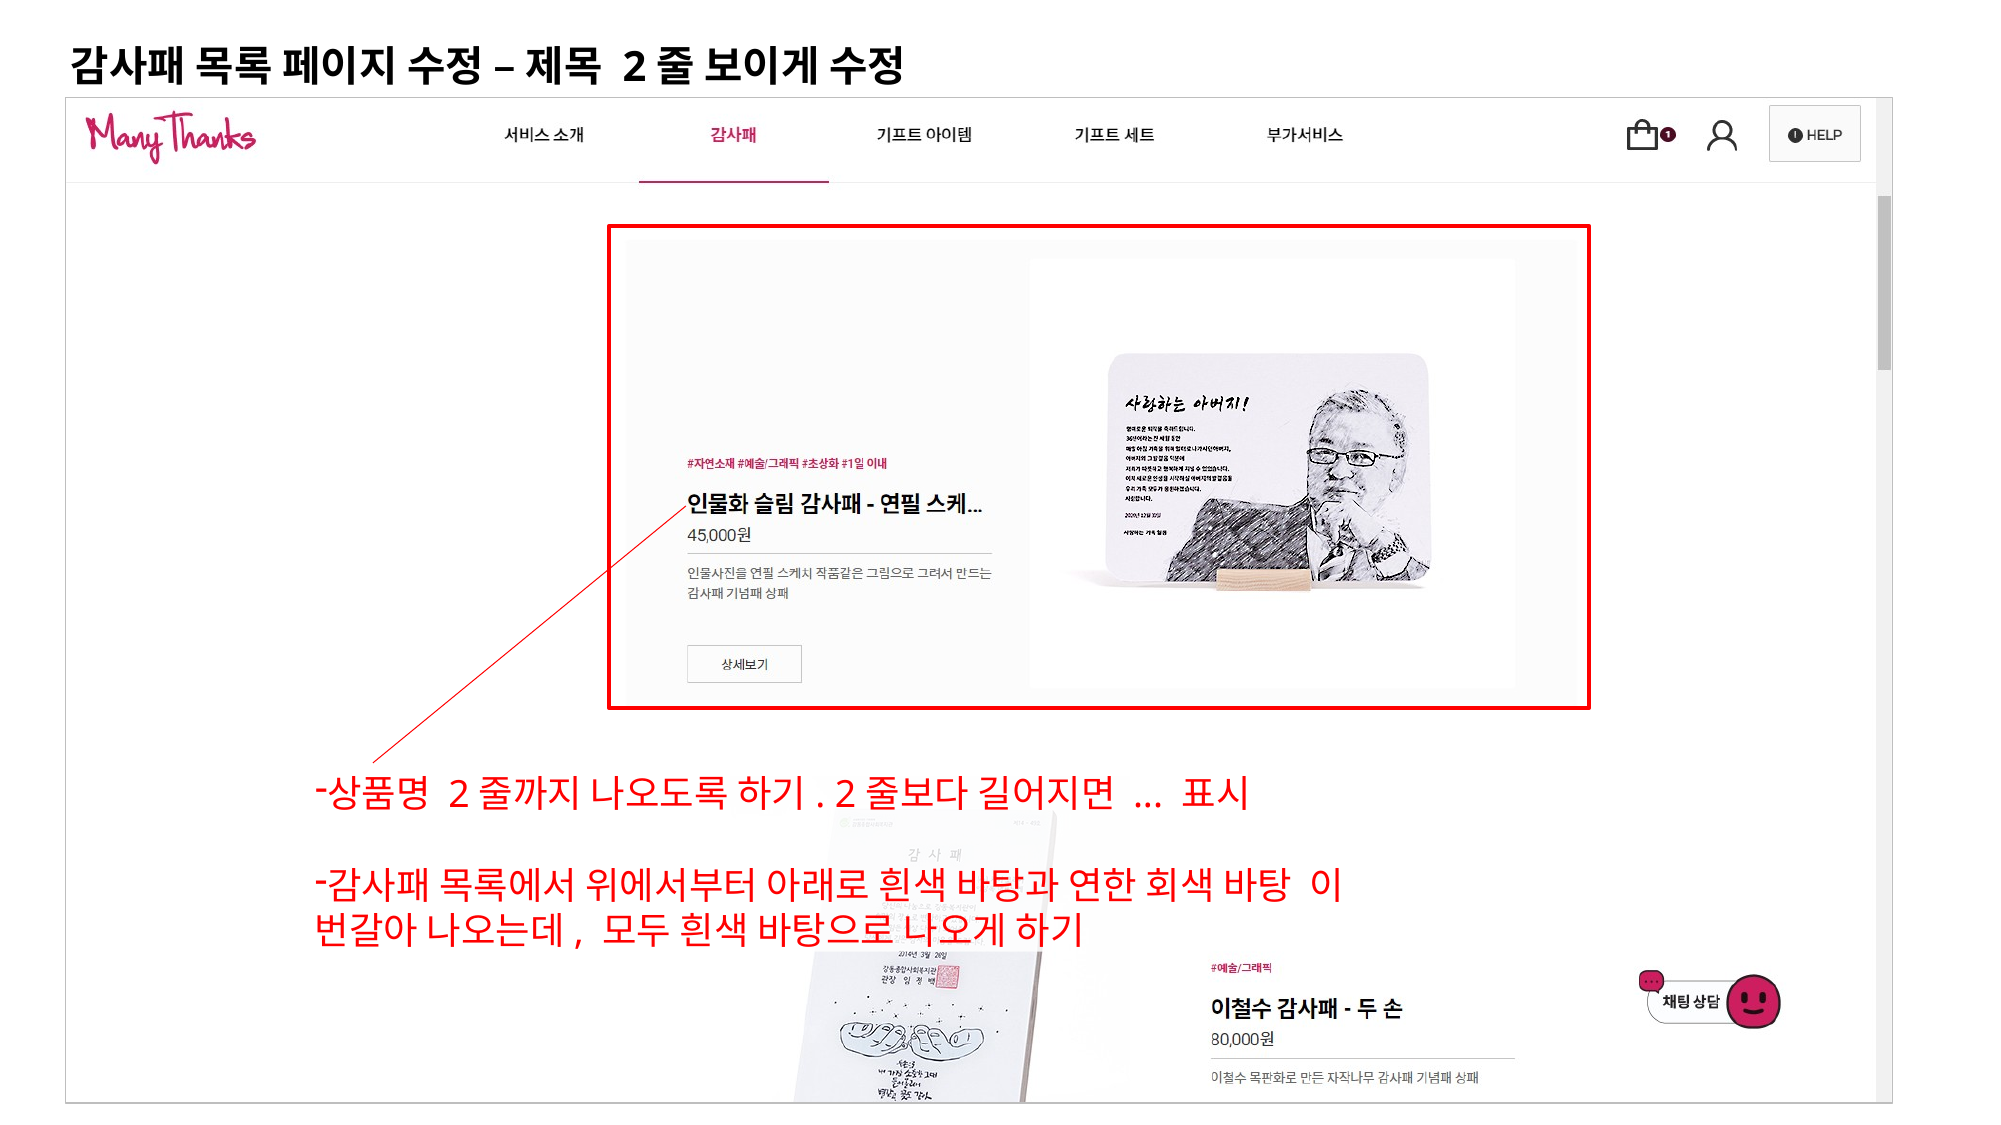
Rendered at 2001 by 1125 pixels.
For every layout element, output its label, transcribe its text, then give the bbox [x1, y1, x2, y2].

text_box [65, 97, 1893, 1104]
title 감사패 목록 페이지 수정 – 제목 2줄 보이게 수정 [68, 37, 986, 228]
text_box [609, 225, 1589, 709]
text_box 상품명 2줄까지 나오도록 하기. 2줄보다 길어지면 ... 표시 감사패 목록에서 위에서부터 아래로 흰색 바탕과 연한 회색 바탕 이 번갈아 나오는데, 모두 흰색 바탕으로 나오게 하기 [299, 762, 1468, 952]
